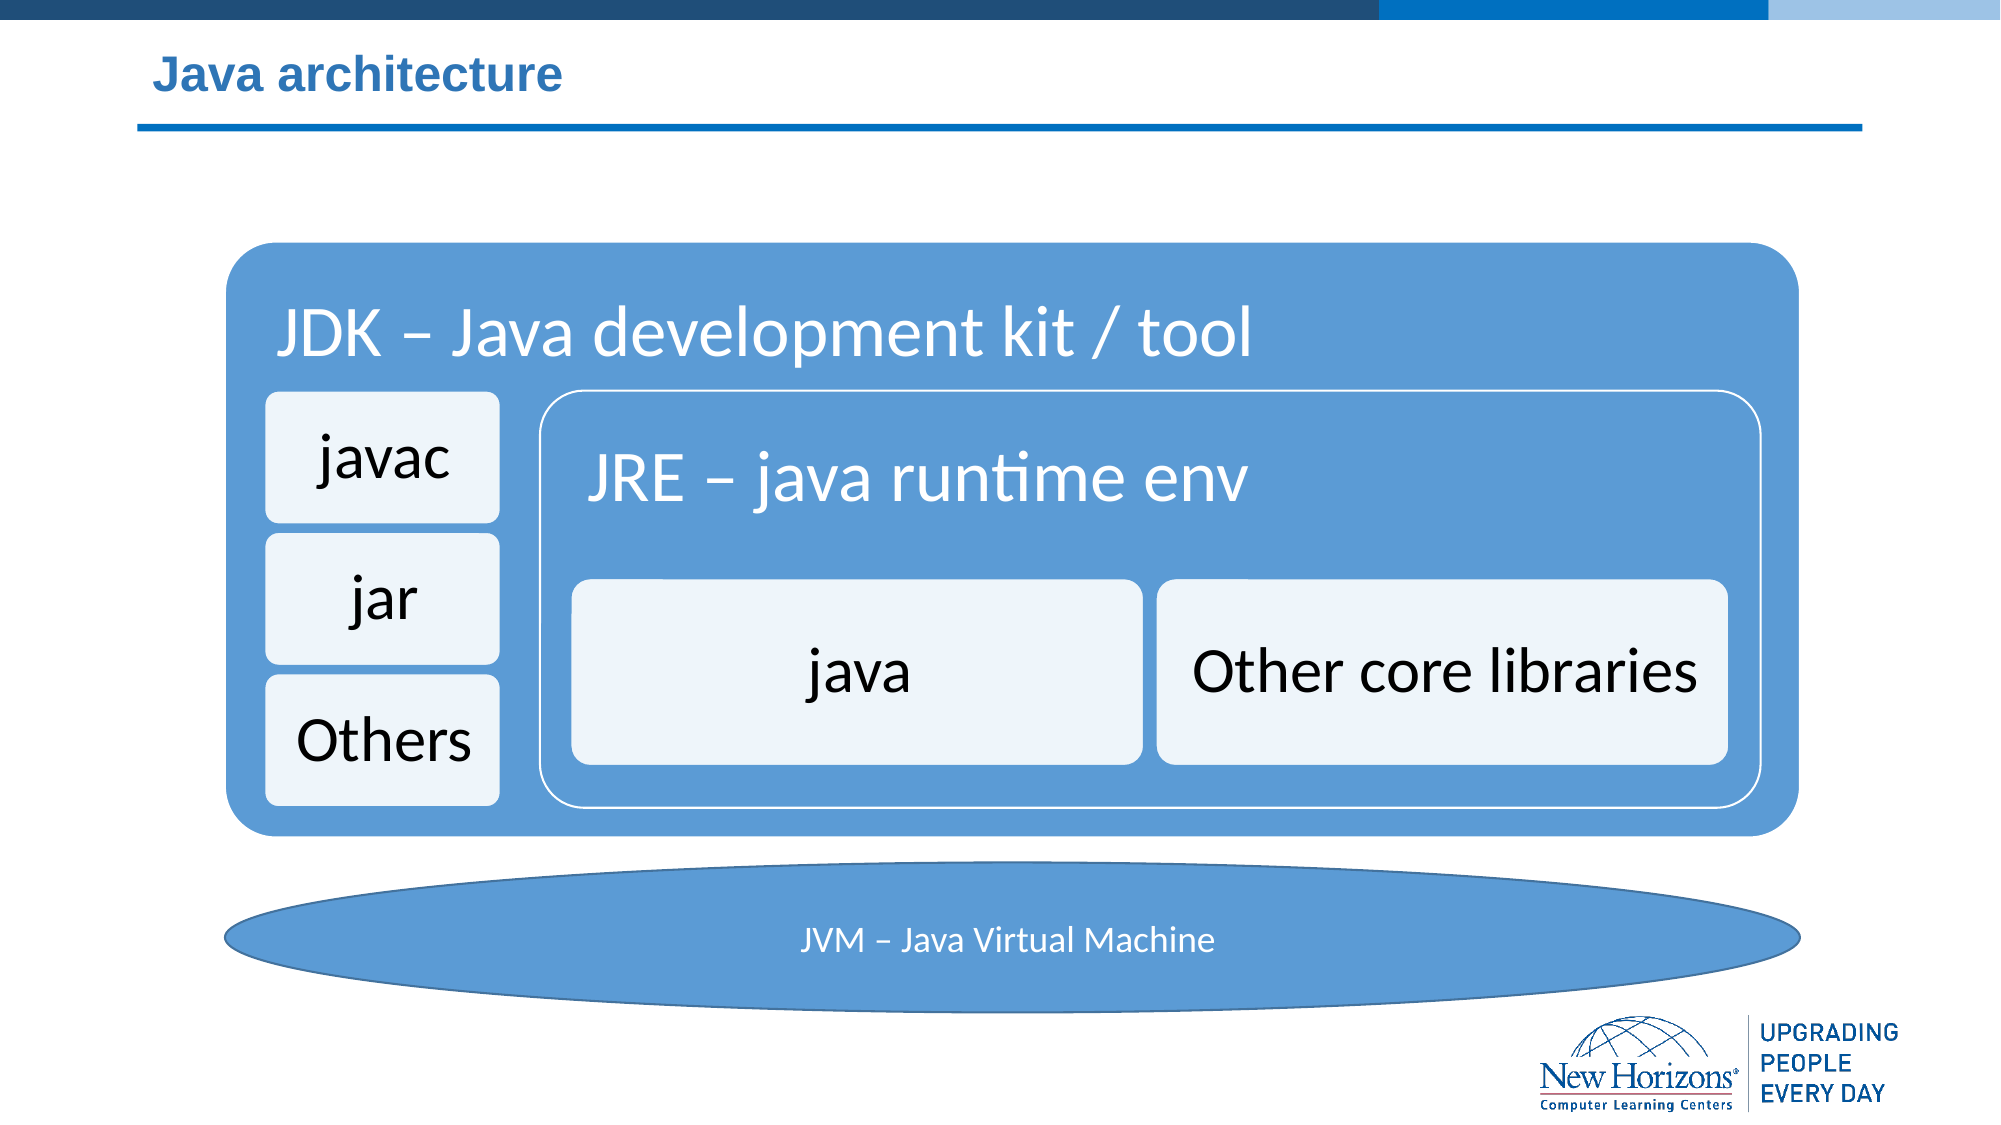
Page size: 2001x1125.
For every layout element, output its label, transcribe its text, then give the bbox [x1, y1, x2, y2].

title Java architecture [137, 36, 1863, 115]
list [224, 241, 1800, 838]
text_box JVM – Java Virtual Machine [223, 861, 1801, 1014]
picture [1537, 1010, 1904, 1114]
